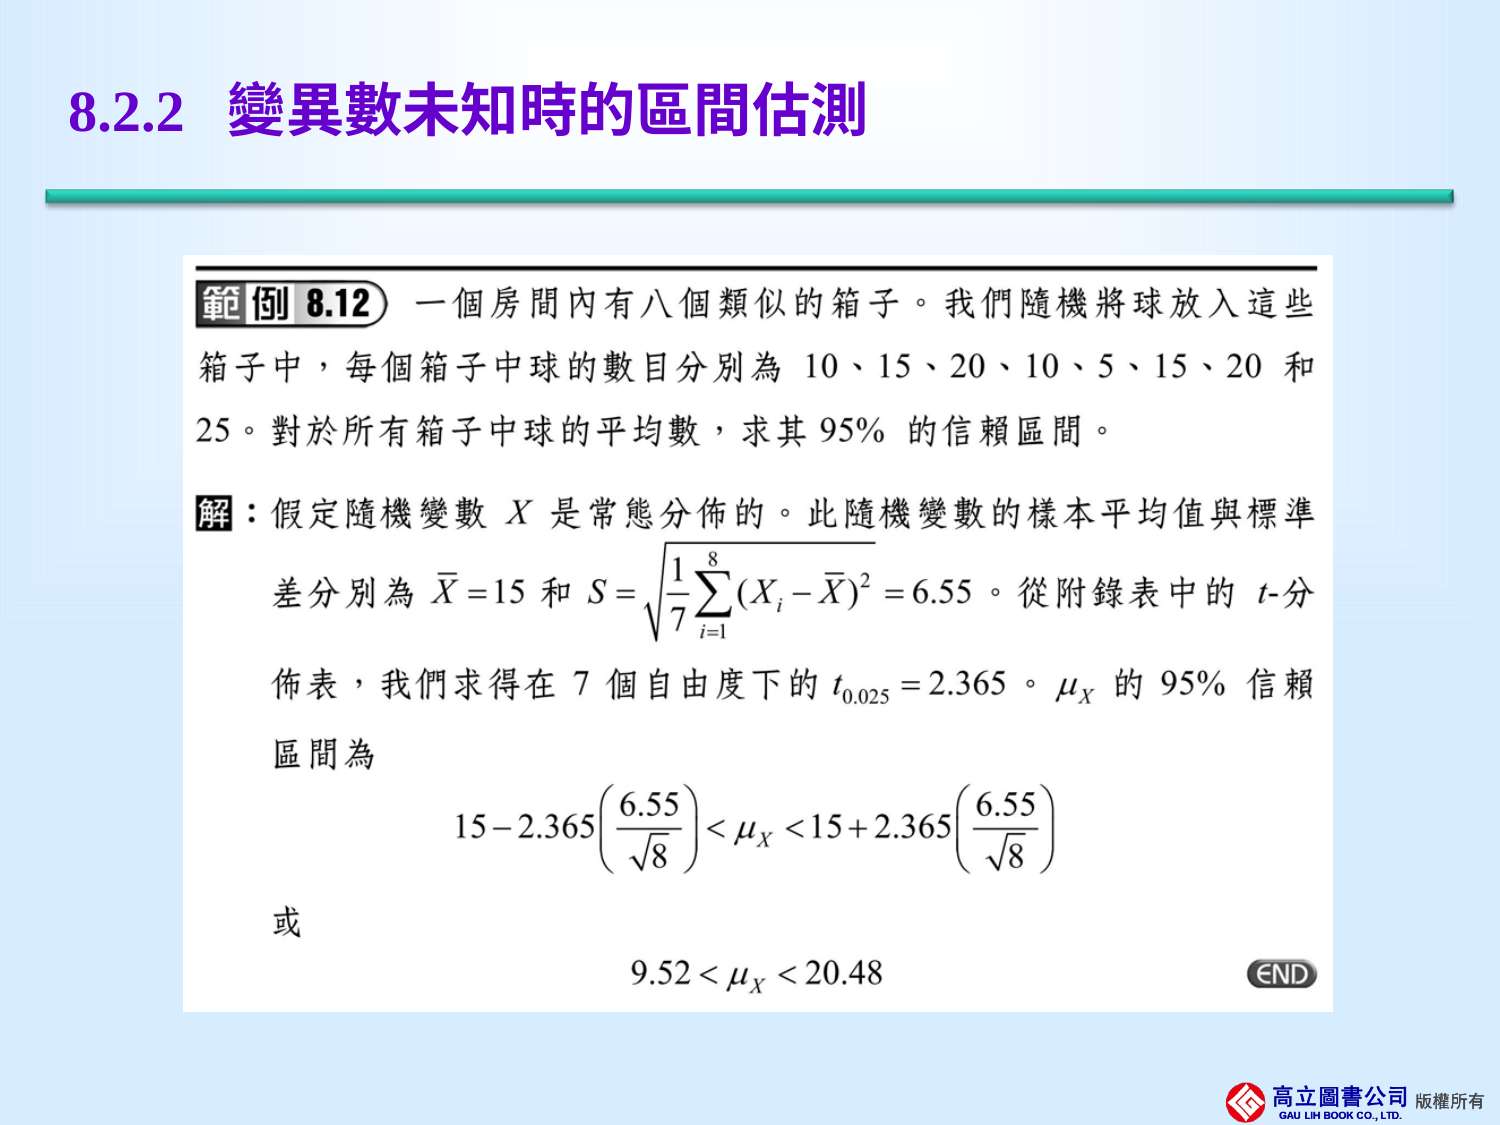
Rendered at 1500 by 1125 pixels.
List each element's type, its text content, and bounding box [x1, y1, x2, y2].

title 8.2.2 變異數未知時的區間估測 [53, 42, 1447, 173]
picture [37, 184, 1462, 216]
picture [182, 255, 1333, 1012]
picture [1226, 1076, 1500, 1125]
